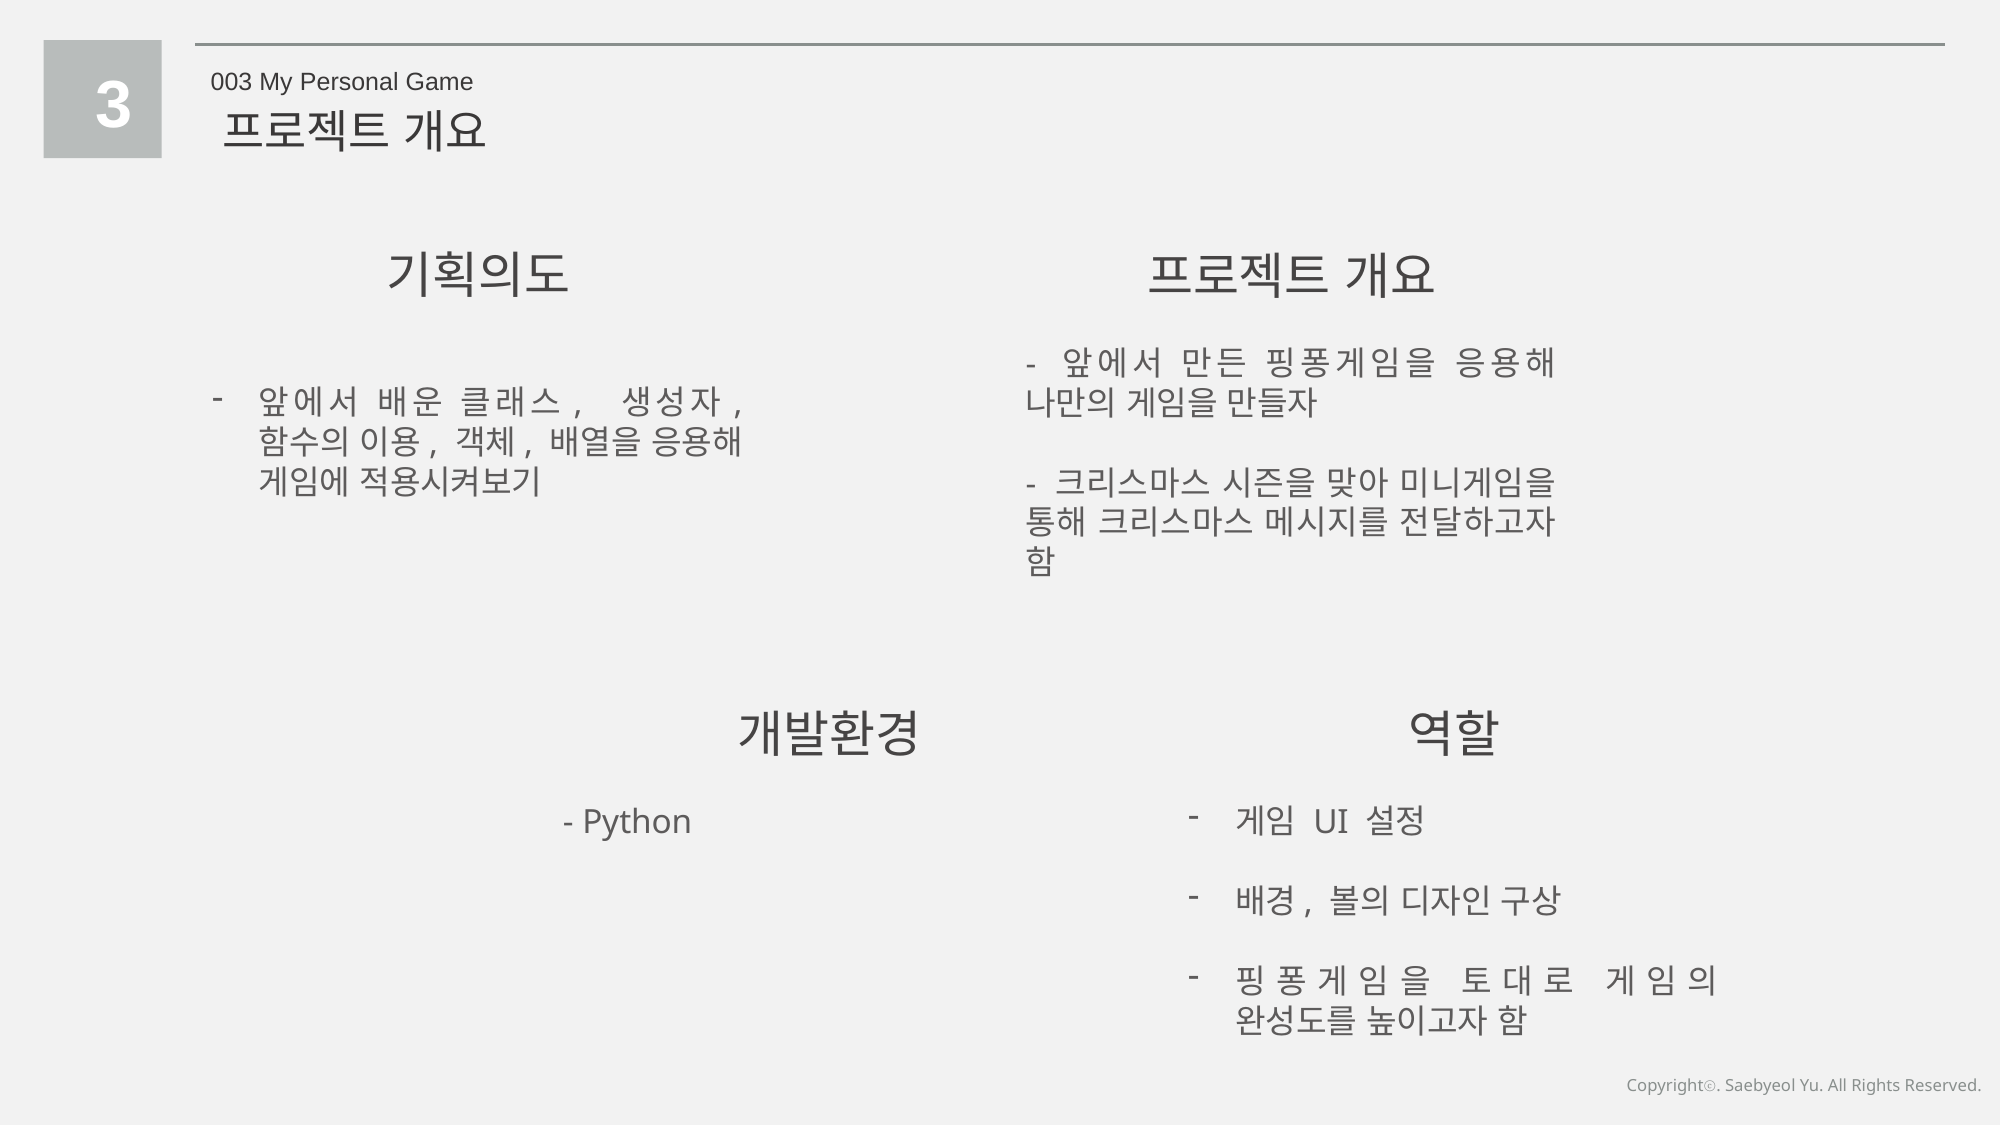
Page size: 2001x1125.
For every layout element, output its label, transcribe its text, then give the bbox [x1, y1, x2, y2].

text_box 역할 [1393, 695, 1516, 770]
text_box [42, 39, 163, 159]
text_box 프로젝트 개요 [1132, 236, 1452, 312]
text_box 개발환경 [722, 695, 937, 770]
text_box 앞에서 배운 클래스, 생성자, 함수의 이용, 객체, 배열을 응용해 게임에 적용시켜보기 [197, 334, 758, 539]
text_box 게임 UI 설정 배경, 볼의 디자인 구상 핑퐁게임을 토대로 게임의 완성도를 높이고자 함 [1173, 792, 1734, 1125]
text_box 기획의도 [371, 236, 586, 311]
text_box - Python [548, 792, 1109, 871]
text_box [194, 57, 516, 167]
text_box 3 [80, 52, 123, 148]
text_box - 앞에서 만든 핑퐁게임을 응용해 나만의 게임을 만들자 - 크리스마스 시즌을 맞아 미니게임을 통해 크리스마스 메시지를 전달하고자 함 [1010, 334, 1571, 589]
